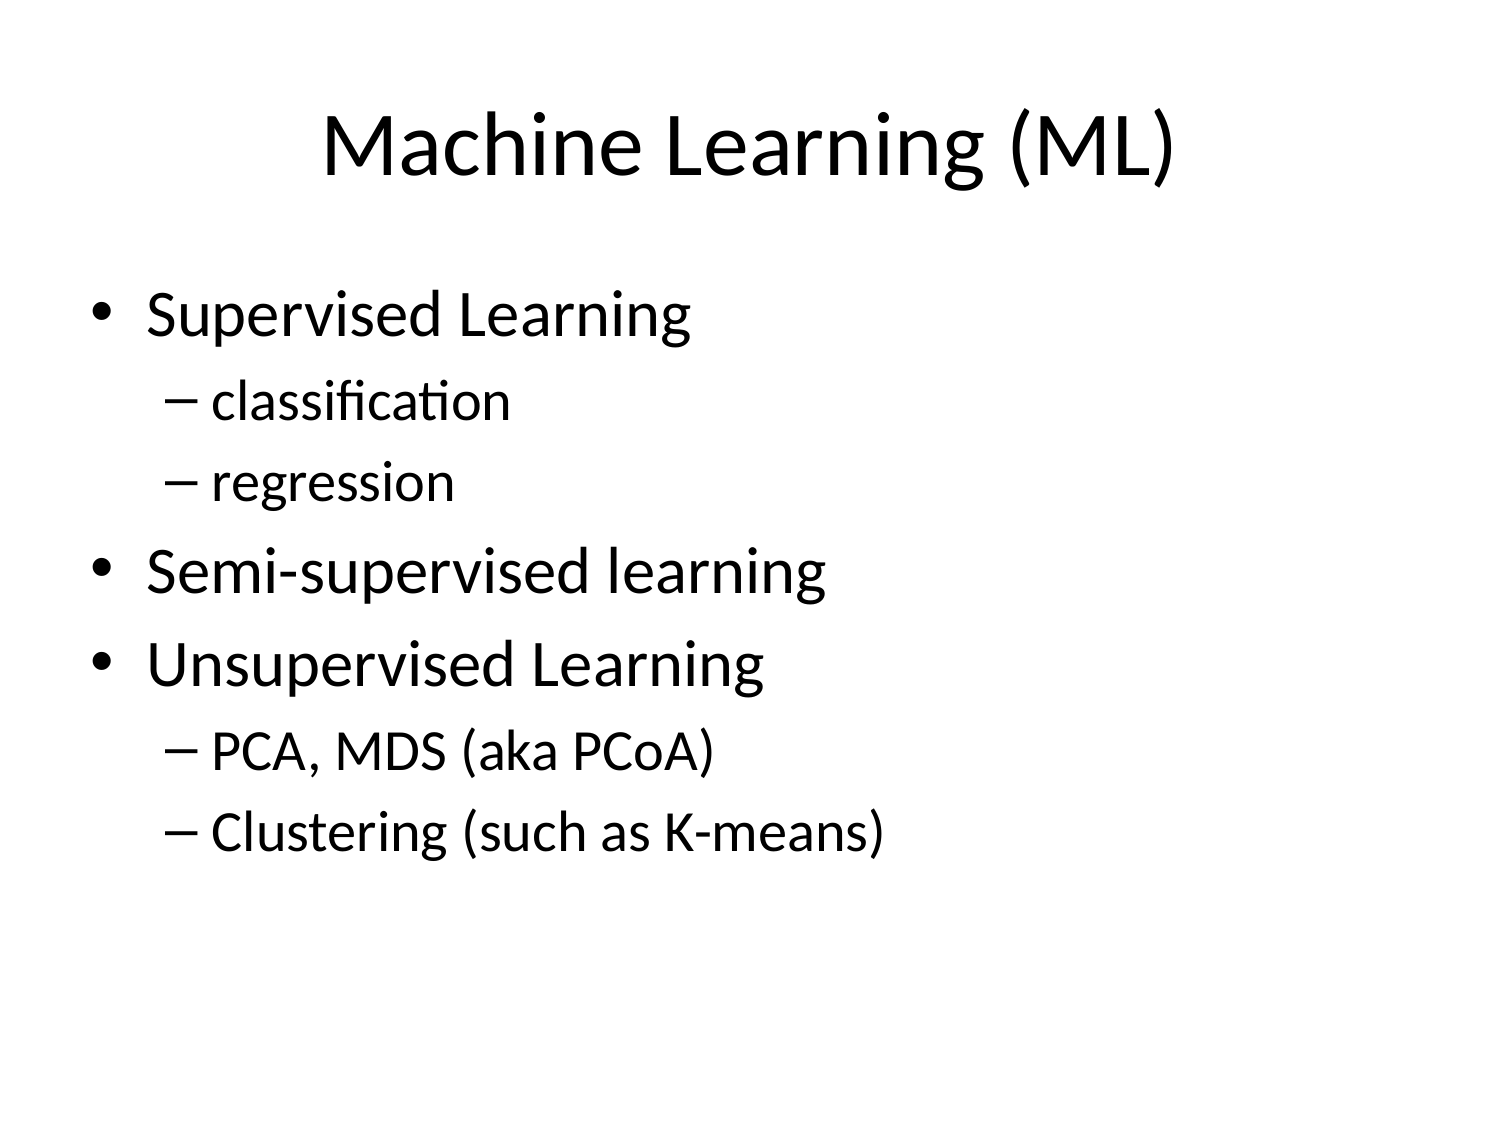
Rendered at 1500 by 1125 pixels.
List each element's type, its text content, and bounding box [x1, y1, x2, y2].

title Machine Learning (ML) [75, 45, 1425, 233]
list Supervised Learning classification regression Semi-supervised learning Unsupervised Learning PCA, MDS (aka PCoA) Clustering (such as K-means) [75, 262, 1425, 1005]
